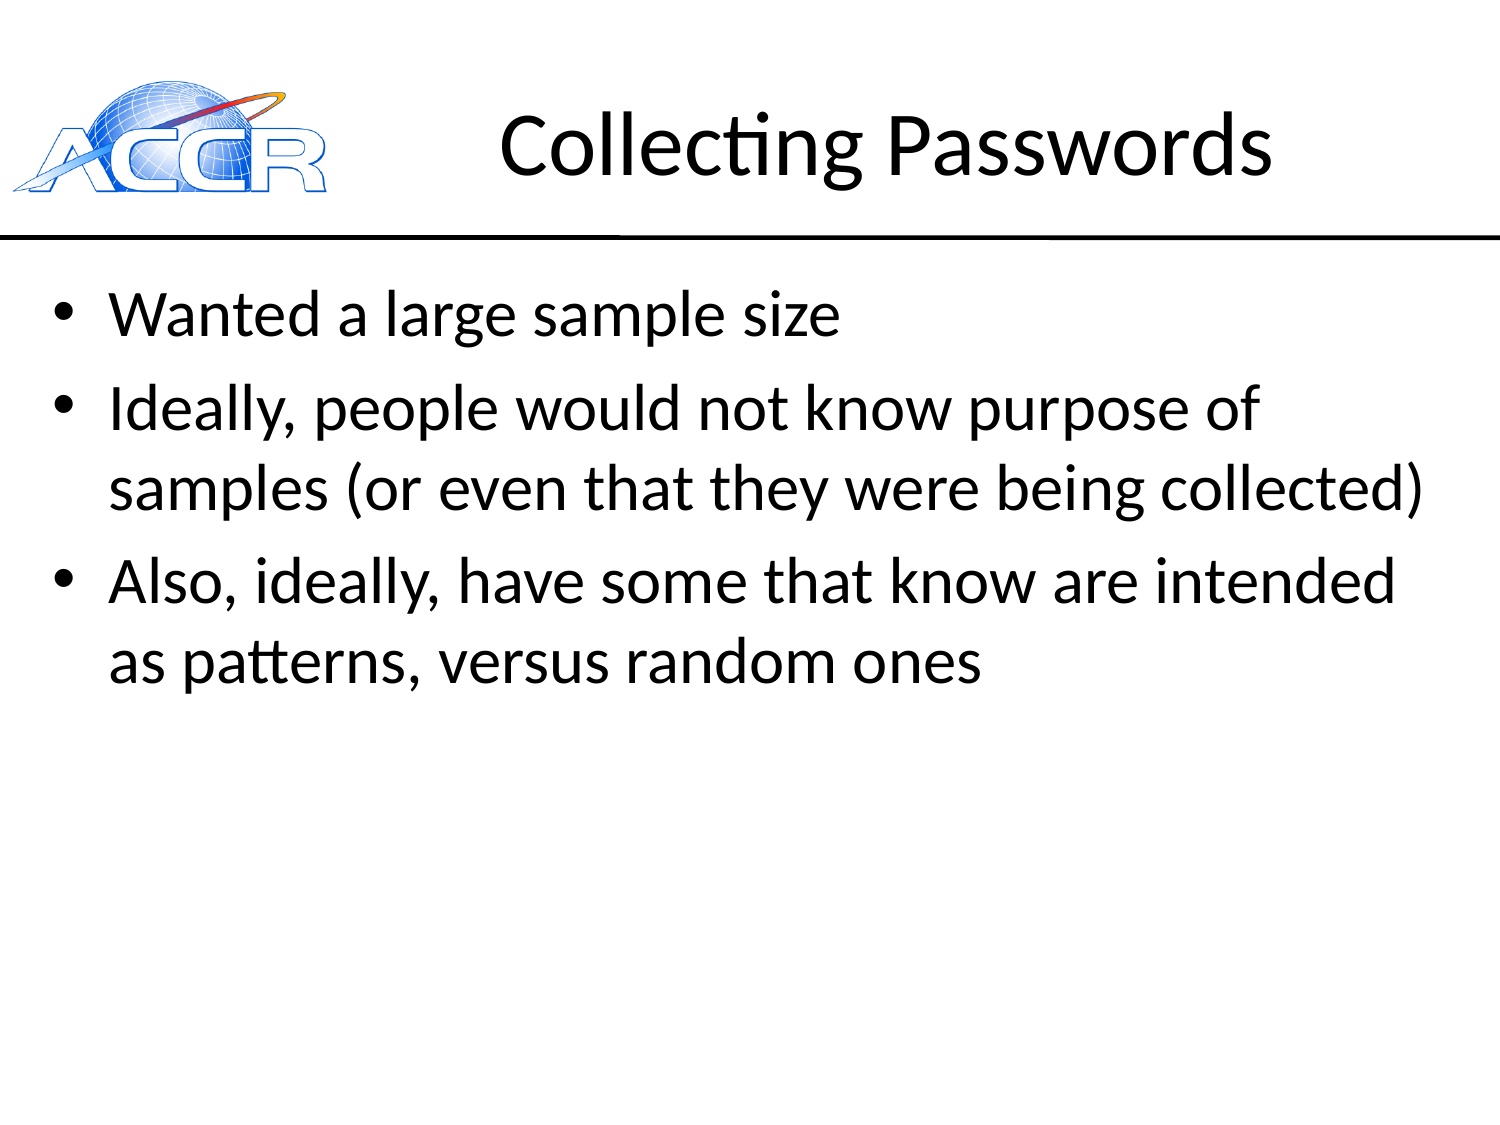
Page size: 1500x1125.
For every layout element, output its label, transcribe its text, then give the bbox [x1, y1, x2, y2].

list Wanted a large sample size Ideally, people would not know purpose of samples (or even that they were being collected) Also, ideally, have some that know are intended as patterns, versus random ones [37, 262, 1463, 1005]
title Collecting Passwords [350, 45, 1425, 233]
picture [0, 62, 350, 195]
